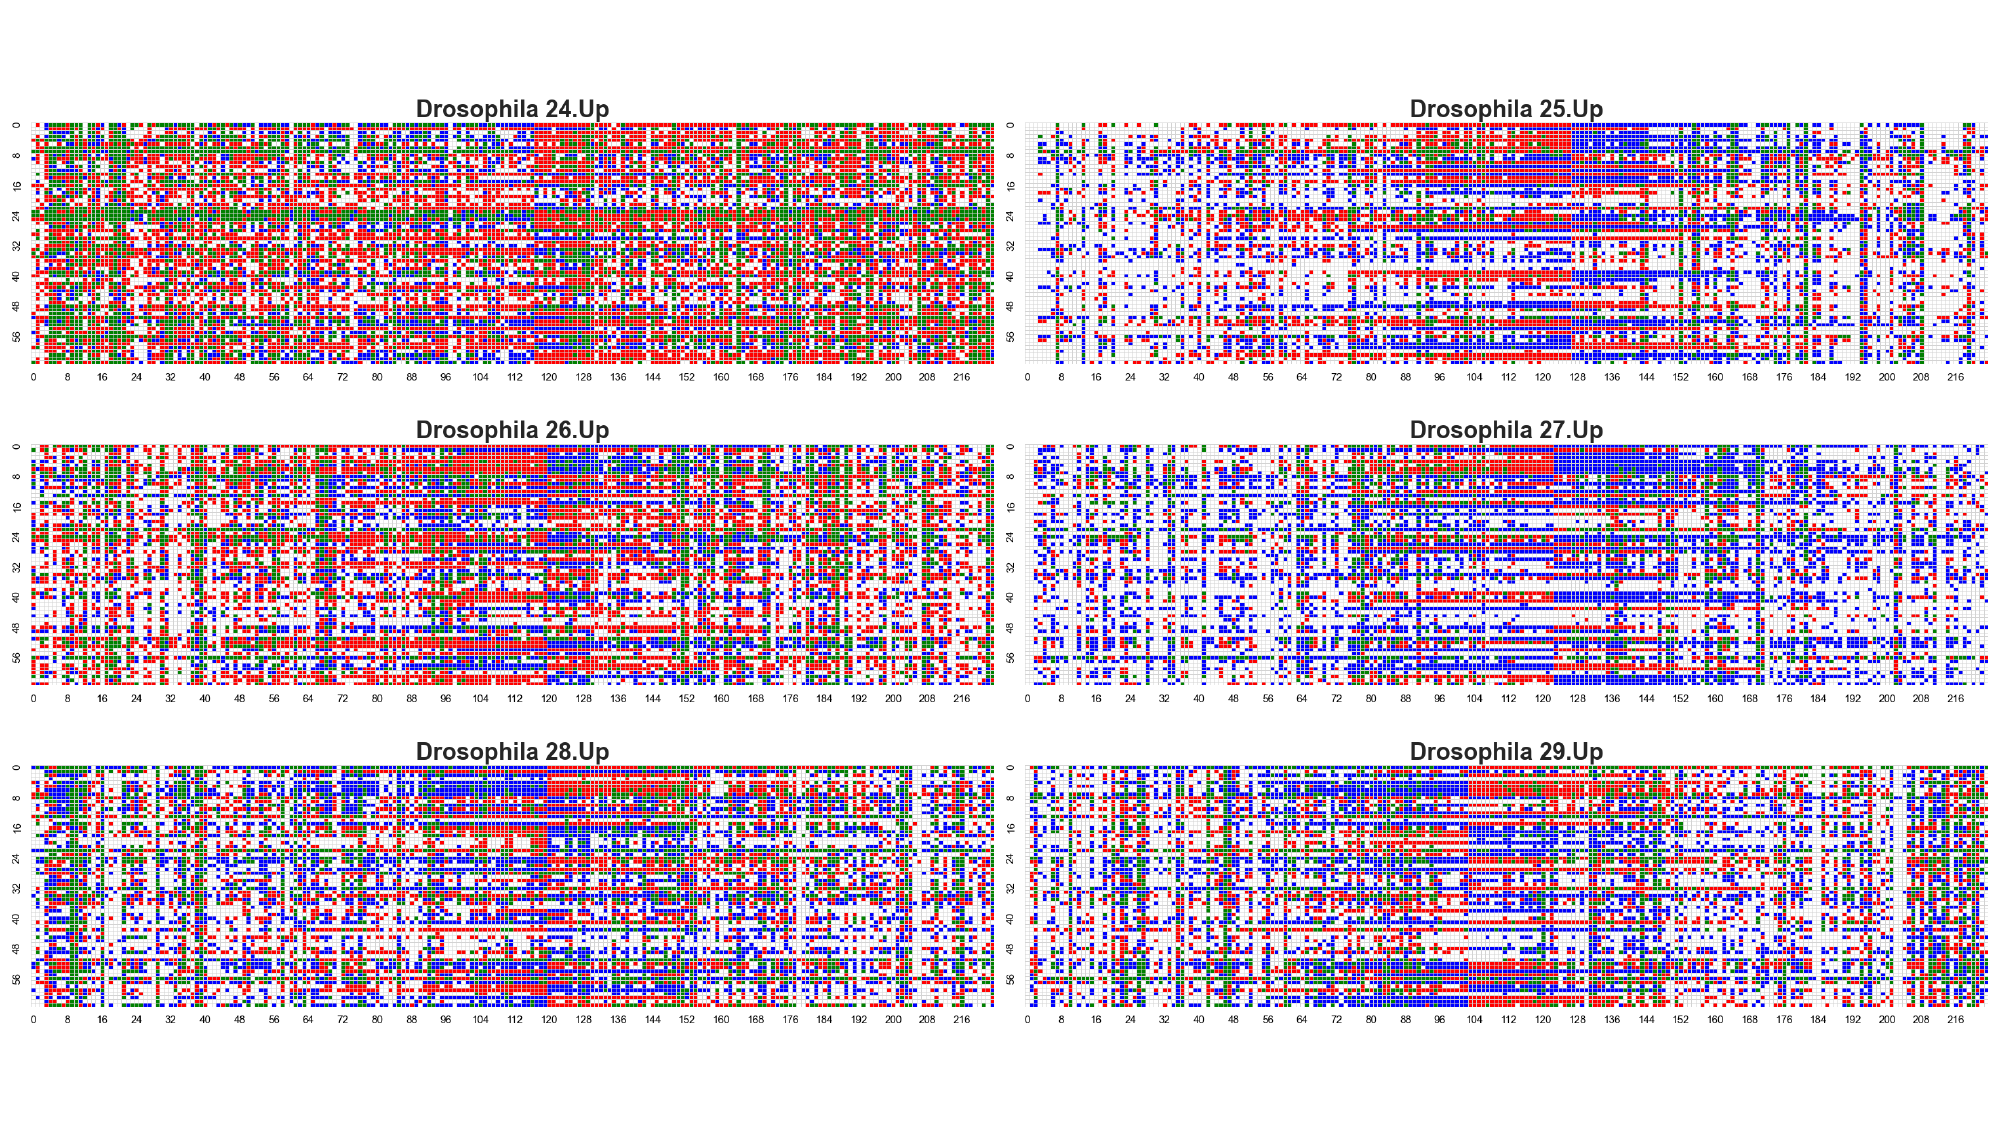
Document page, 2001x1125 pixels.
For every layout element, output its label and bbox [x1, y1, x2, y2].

picture [0, 87, 2000, 1037]
